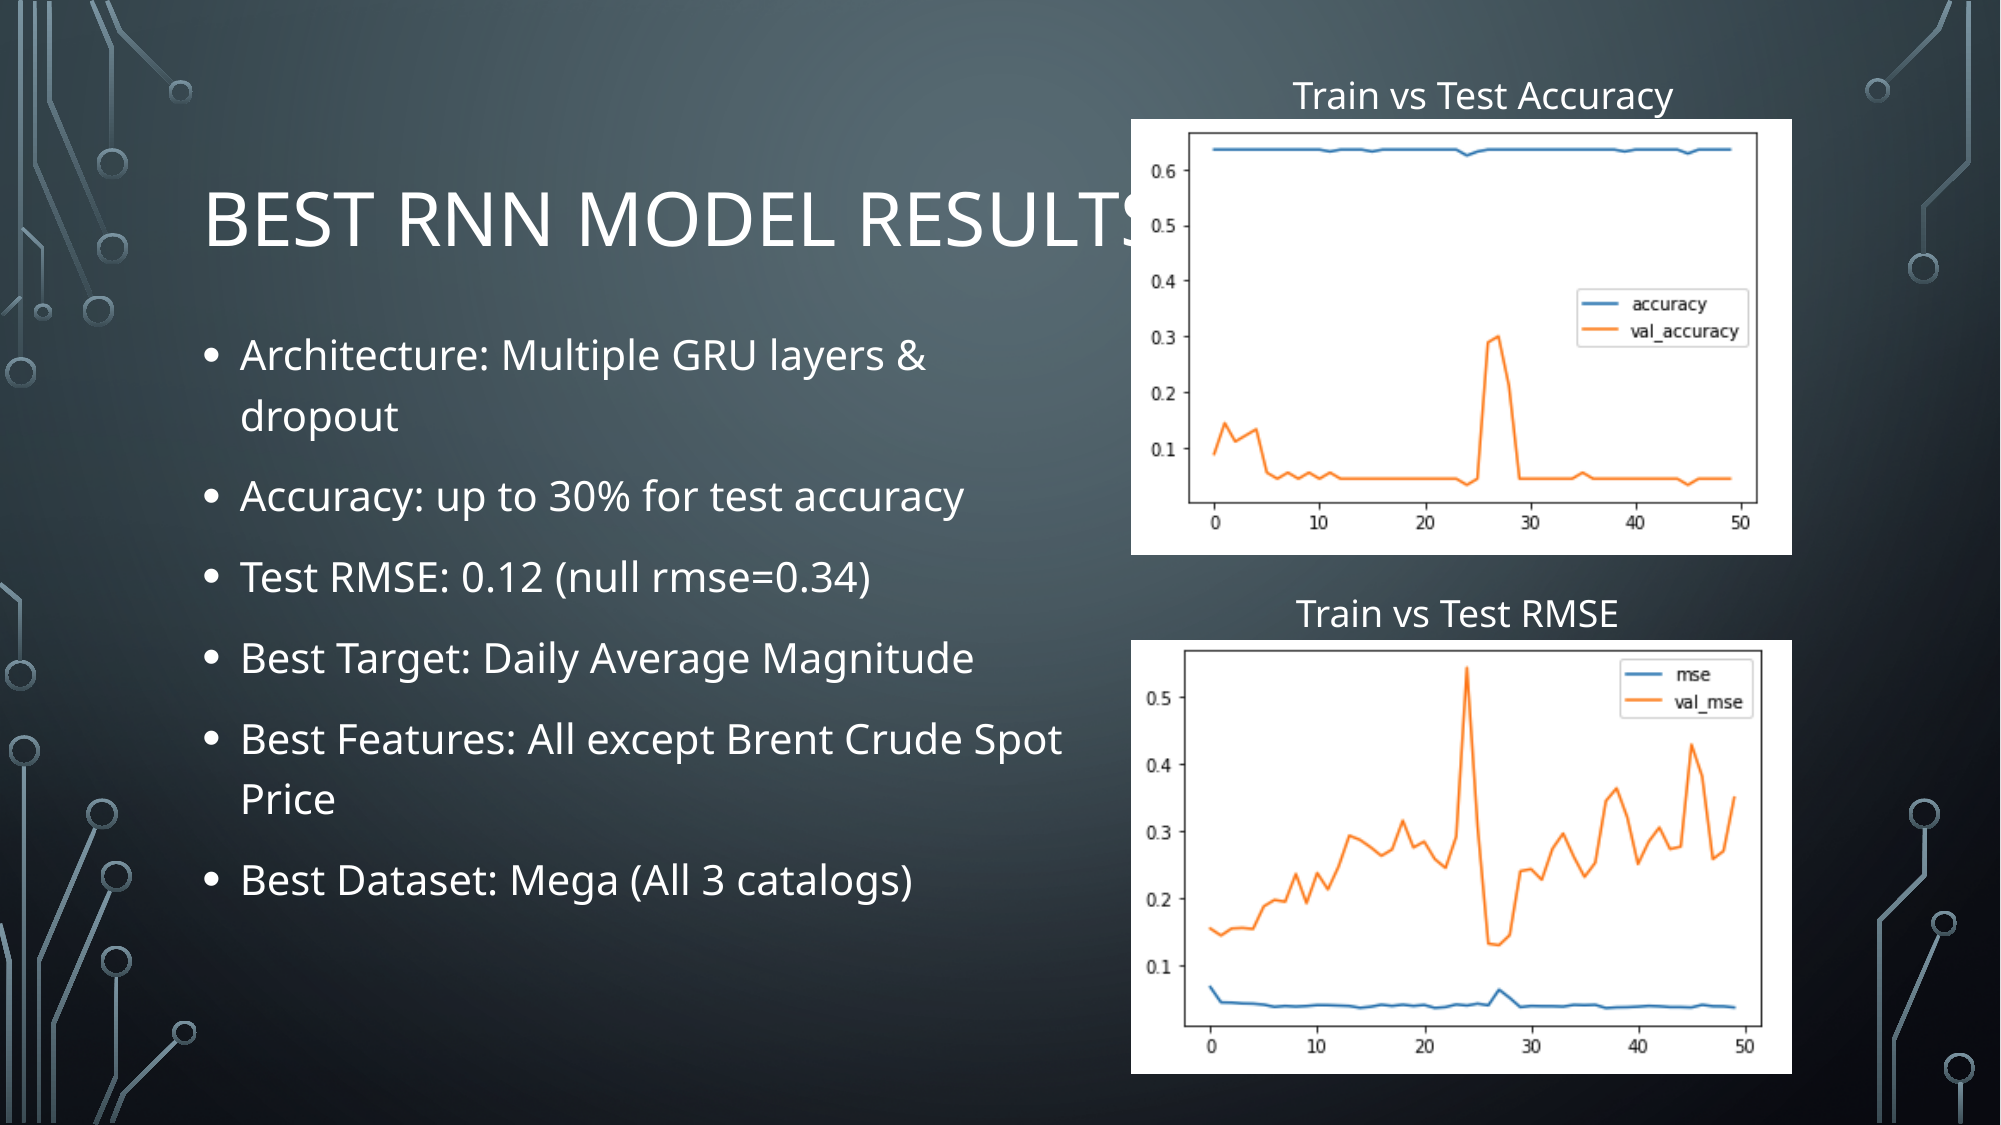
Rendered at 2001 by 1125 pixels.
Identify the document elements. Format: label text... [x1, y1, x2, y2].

title Best RNN model Results [187, 101, 1278, 344]
title Best RNN model Results [1689, 101, 1813, 344]
picture [1130, 640, 1792, 1075]
text_box Train vs Test Accuracy [1278, 64, 1689, 119]
picture [1130, 119, 1792, 556]
list Architecture: Multiple GRU layers & dropout Accuracy: up to 30% for test accuracy Test RMSE: 0.12 (null rmse=0.34) Best Target: Daily Average Magnitude Best Features: All except Brent Crude Spot Price Best Dataset: Mega (All 3 catalogs) [187, 311, 1097, 1074]
text_box Train vs Test RMSE [1281, 582, 1635, 640]
